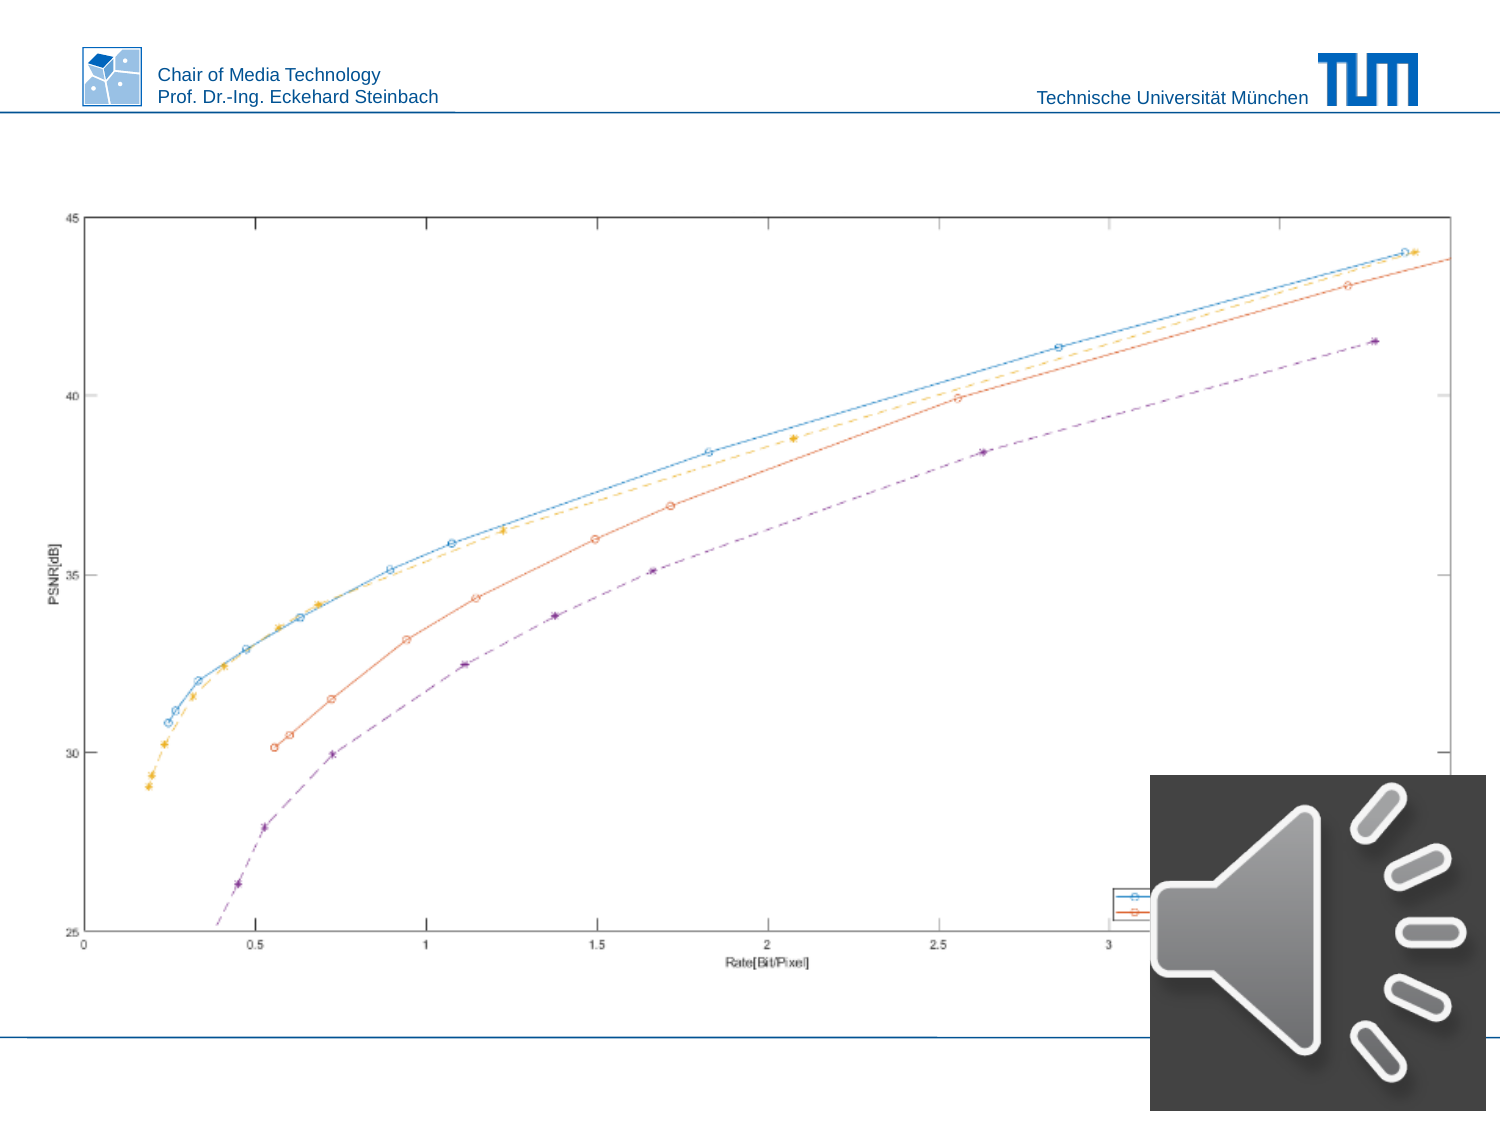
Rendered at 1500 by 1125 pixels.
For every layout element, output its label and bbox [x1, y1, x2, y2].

picture [1148, 773, 1487, 1112]
picture [1318, 53, 1418, 106]
list [40, 212, 1460, 974]
